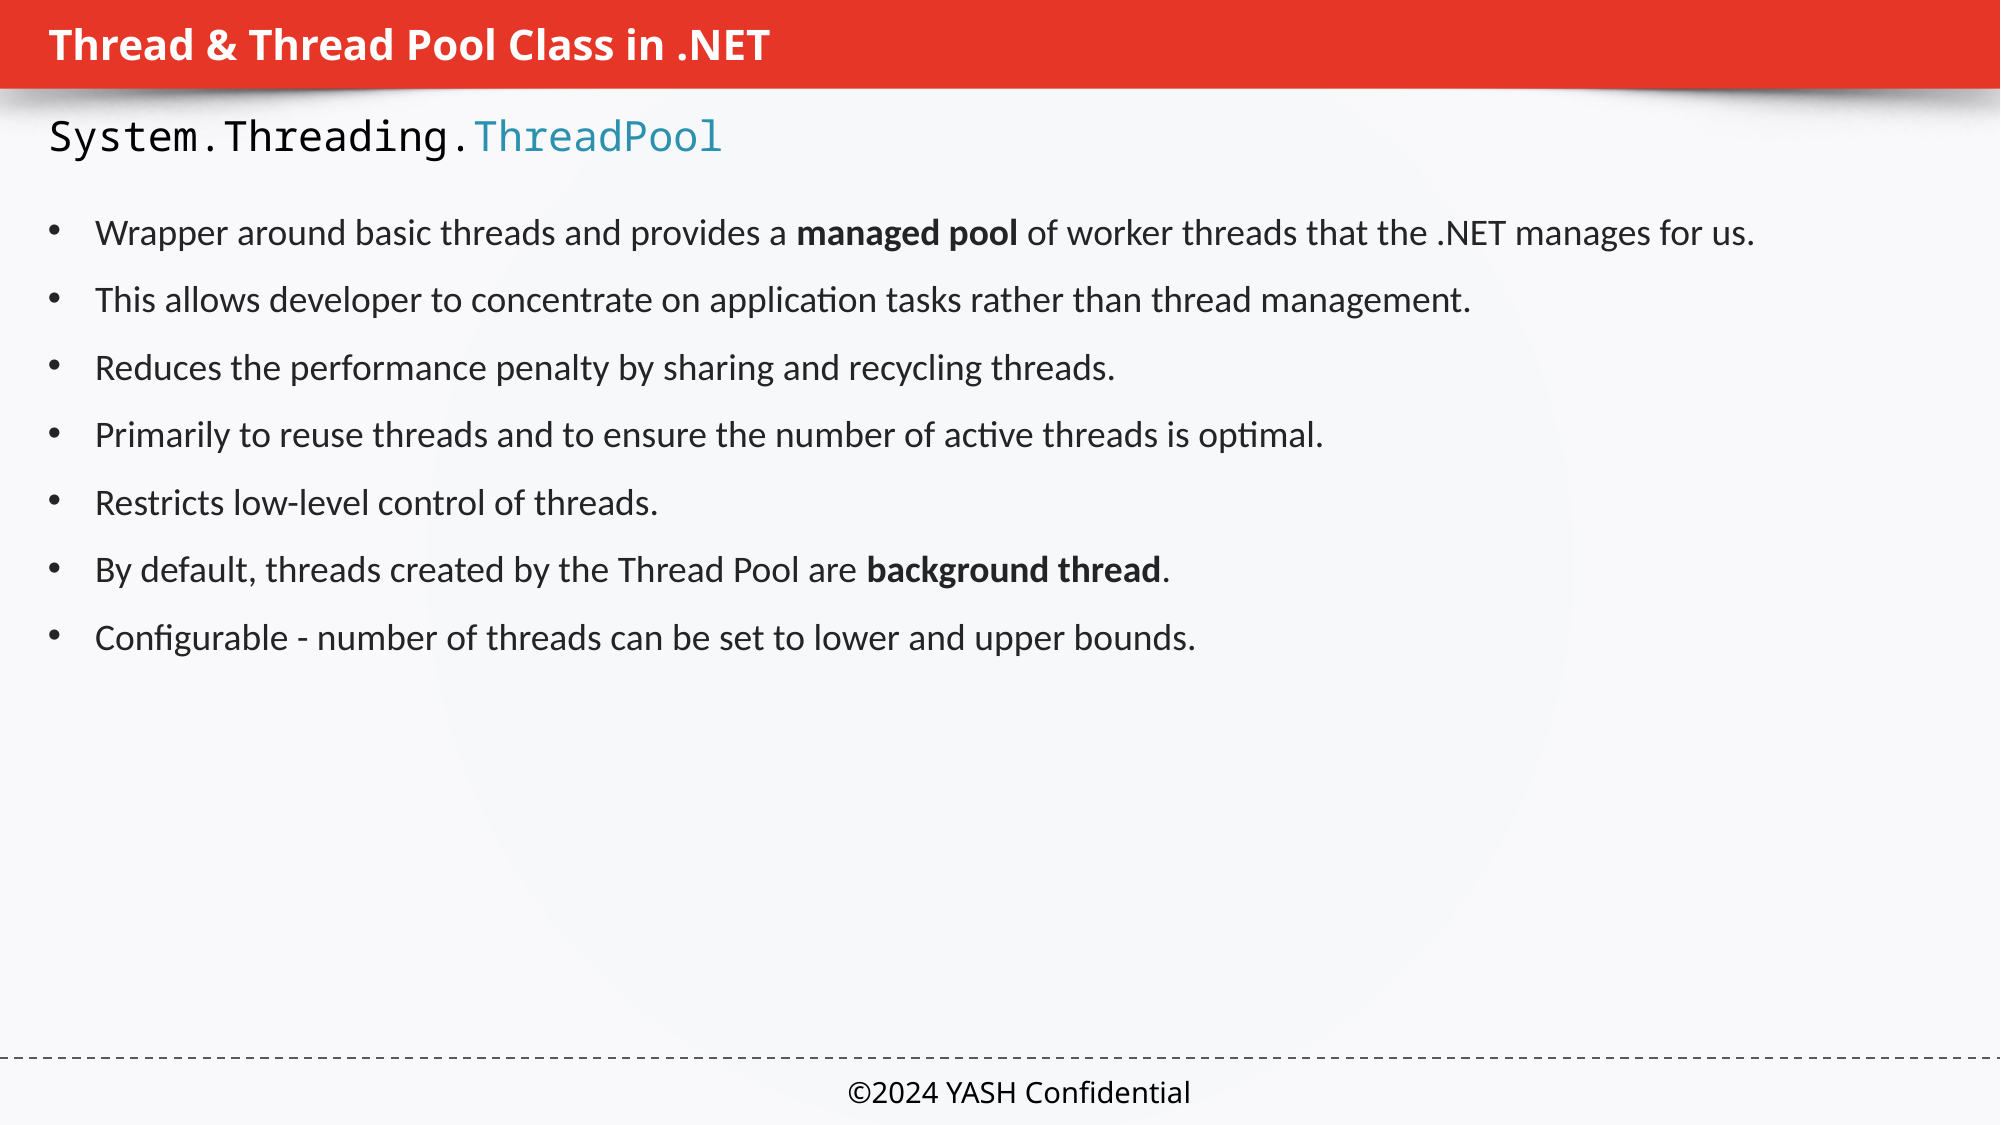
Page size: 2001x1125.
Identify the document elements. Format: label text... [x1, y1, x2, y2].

text_box System.Threading.ThreadPool Wrapper around basic threads and provides a managed pool of worker threads that the .NET manages for us. This allows developer to concentrate on application tasks rather than thread management. Reduces the performance penalty by sharing and recycling threads. Primarily to reuse threads and to ensure the number of active threads is optimal. Restricts low-level control of threads. By default, threads created by the Thread Pool are background thread. Configurable - number of threads can be set to lower and upper bounds. [33, 102, 1958, 665]
picture [0, 1, 2001, 141]
title Thread & Thread Pool Class in .NET [33, 7, 1016, 81]
